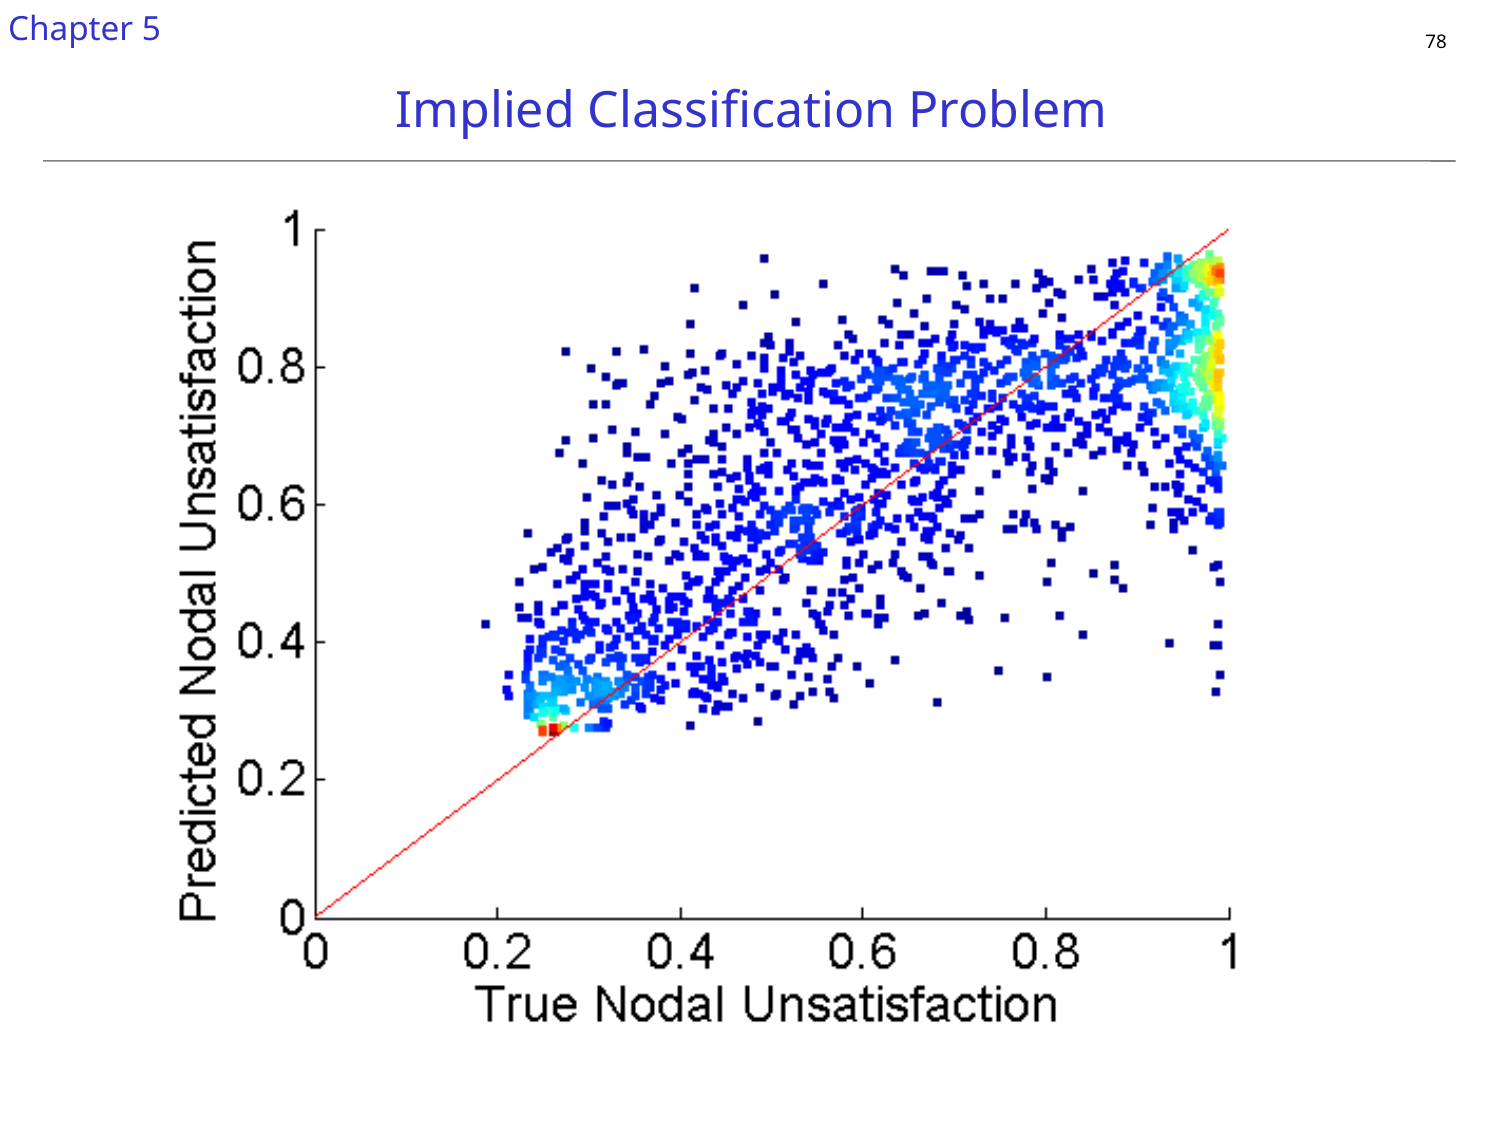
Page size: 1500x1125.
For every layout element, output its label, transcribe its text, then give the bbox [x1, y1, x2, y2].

text_box Chapter 5 [0, 0, 176, 55]
title Implied Classification Problem [76, 66, 1428, 150]
picture [159, 164, 1341, 1039]
